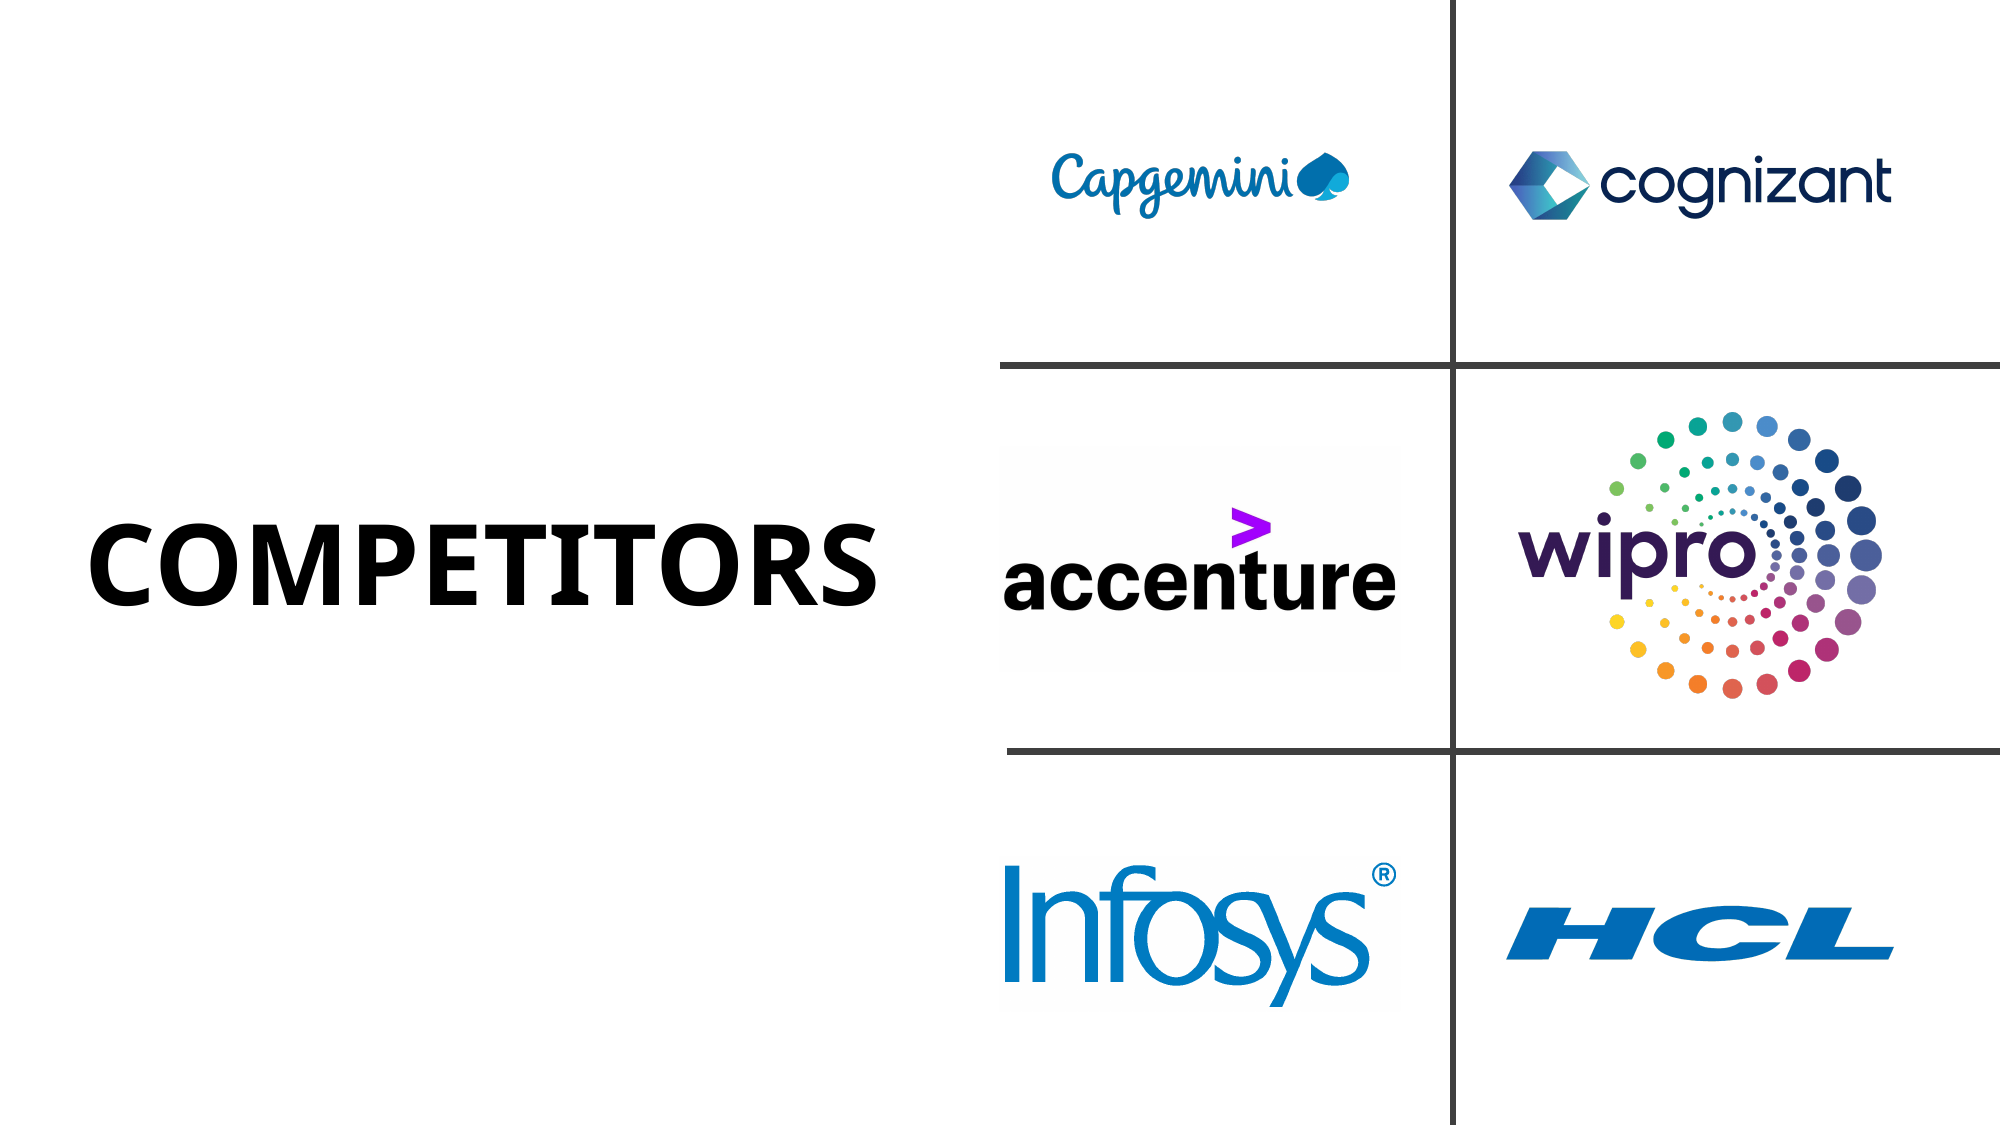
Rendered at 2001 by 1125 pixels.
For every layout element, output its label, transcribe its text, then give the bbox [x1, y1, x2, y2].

picture [999, 855, 1401, 1012]
picture [999, 446, 1401, 672]
picture [1505, 824, 1895, 1044]
picture [999, 104, 1401, 267]
picture [1518, 412, 1882, 700]
picture [1505, 75, 1895, 295]
title COMPETITORS [69, 474, 925, 638]
